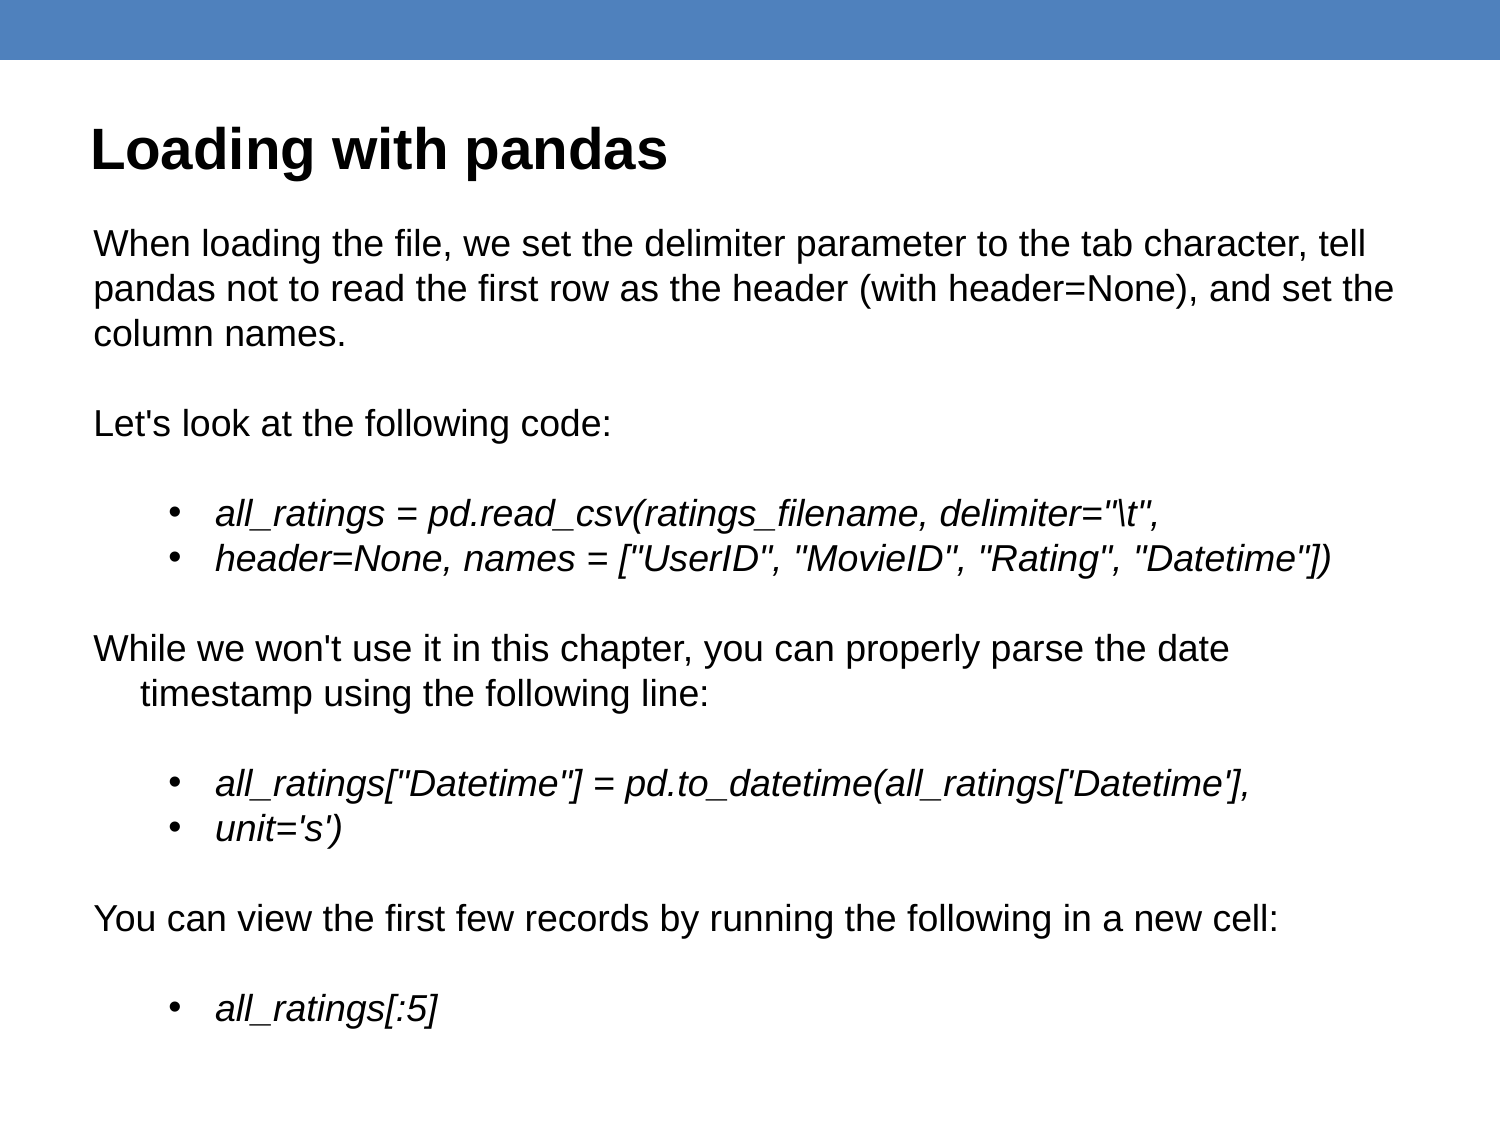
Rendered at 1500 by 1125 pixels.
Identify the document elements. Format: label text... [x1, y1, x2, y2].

text_box Loading with pandas [75, 103, 1196, 189]
text_box When loading the file, we set the delimiter parameter to the tab character, tell pandas not to read the first row as the header (with header=None), and set the column names. Let's look at the following code: all_ratings = pd.read_csv(ratings_filename, delimiter="\t", header=None, names = ["UserID", "MovieID", "Rating", "Datetime"]) While we won't use it in this chapter, you can properly parse the date timestamp using the following line: all_ratings["Datetime"] = pd.to_datetime(all_ratings['Datetime'], unit='s') You can view the first few records by running the following in a new cell: all_ratings[:5] [78, 211, 1422, 1037]
